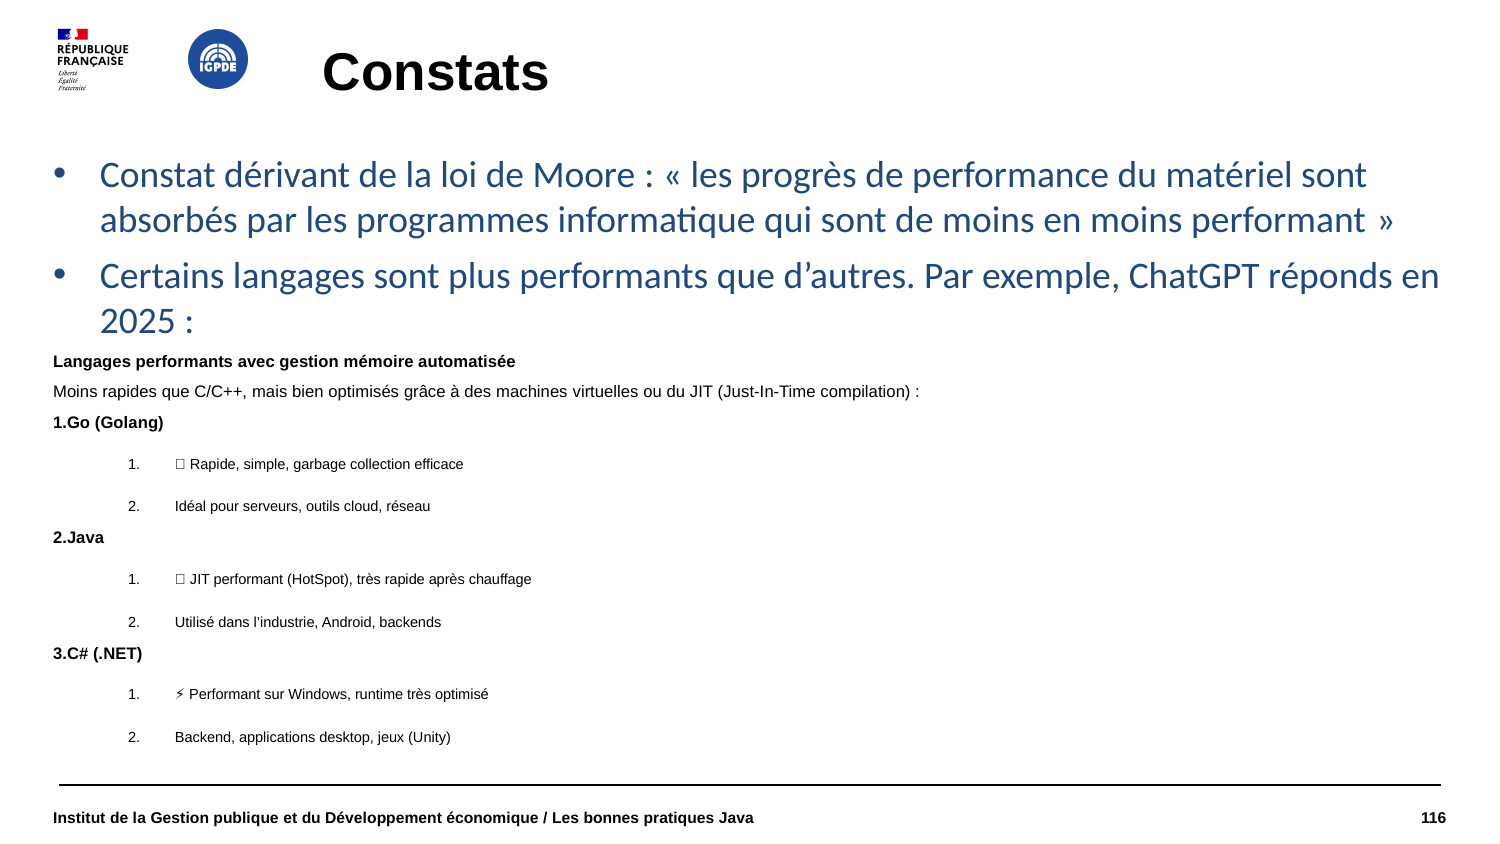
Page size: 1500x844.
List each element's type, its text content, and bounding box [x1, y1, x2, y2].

list Constat dérivant de la loi de Moore : « les progrès de performance du matériel sont absorbés par les programmes informatique qui sont de moins en moins performant » Certains langages sont plus performants que d’autres. Par exemple, ChatGPT réponds en 2025 : Langages performants avec gestion mémoire automatisée Moins rapides que C/C++, mais bien optimisés grâce à des machines virtuelles ou du JIT (Just-In-Time compilation) : Go (Golang) 🧼 Rapide, simple, garbage collection efficace Idéal pour serveurs, outils cloud, réseau Java 🔄 JIT performant (HotSpot), très rapide après chauffage Utilisé dans l’industrie, Android, backends C# (.NET) ⚡ Performant sur Windows, runtime très optimisé Backend, applications desktop, jeux (Unity) [53, 150, 1490, 729]
picture [188, 29, 248, 89]
title Constats [322, 44, 1282, 116]
picture [47, 18, 139, 101]
slide_number 116 [1224, 787, 1447, 844]
footer Institut de la Gestion publique et du Développement économique / Les bonnes pratiques Java [53, 787, 780, 844]
